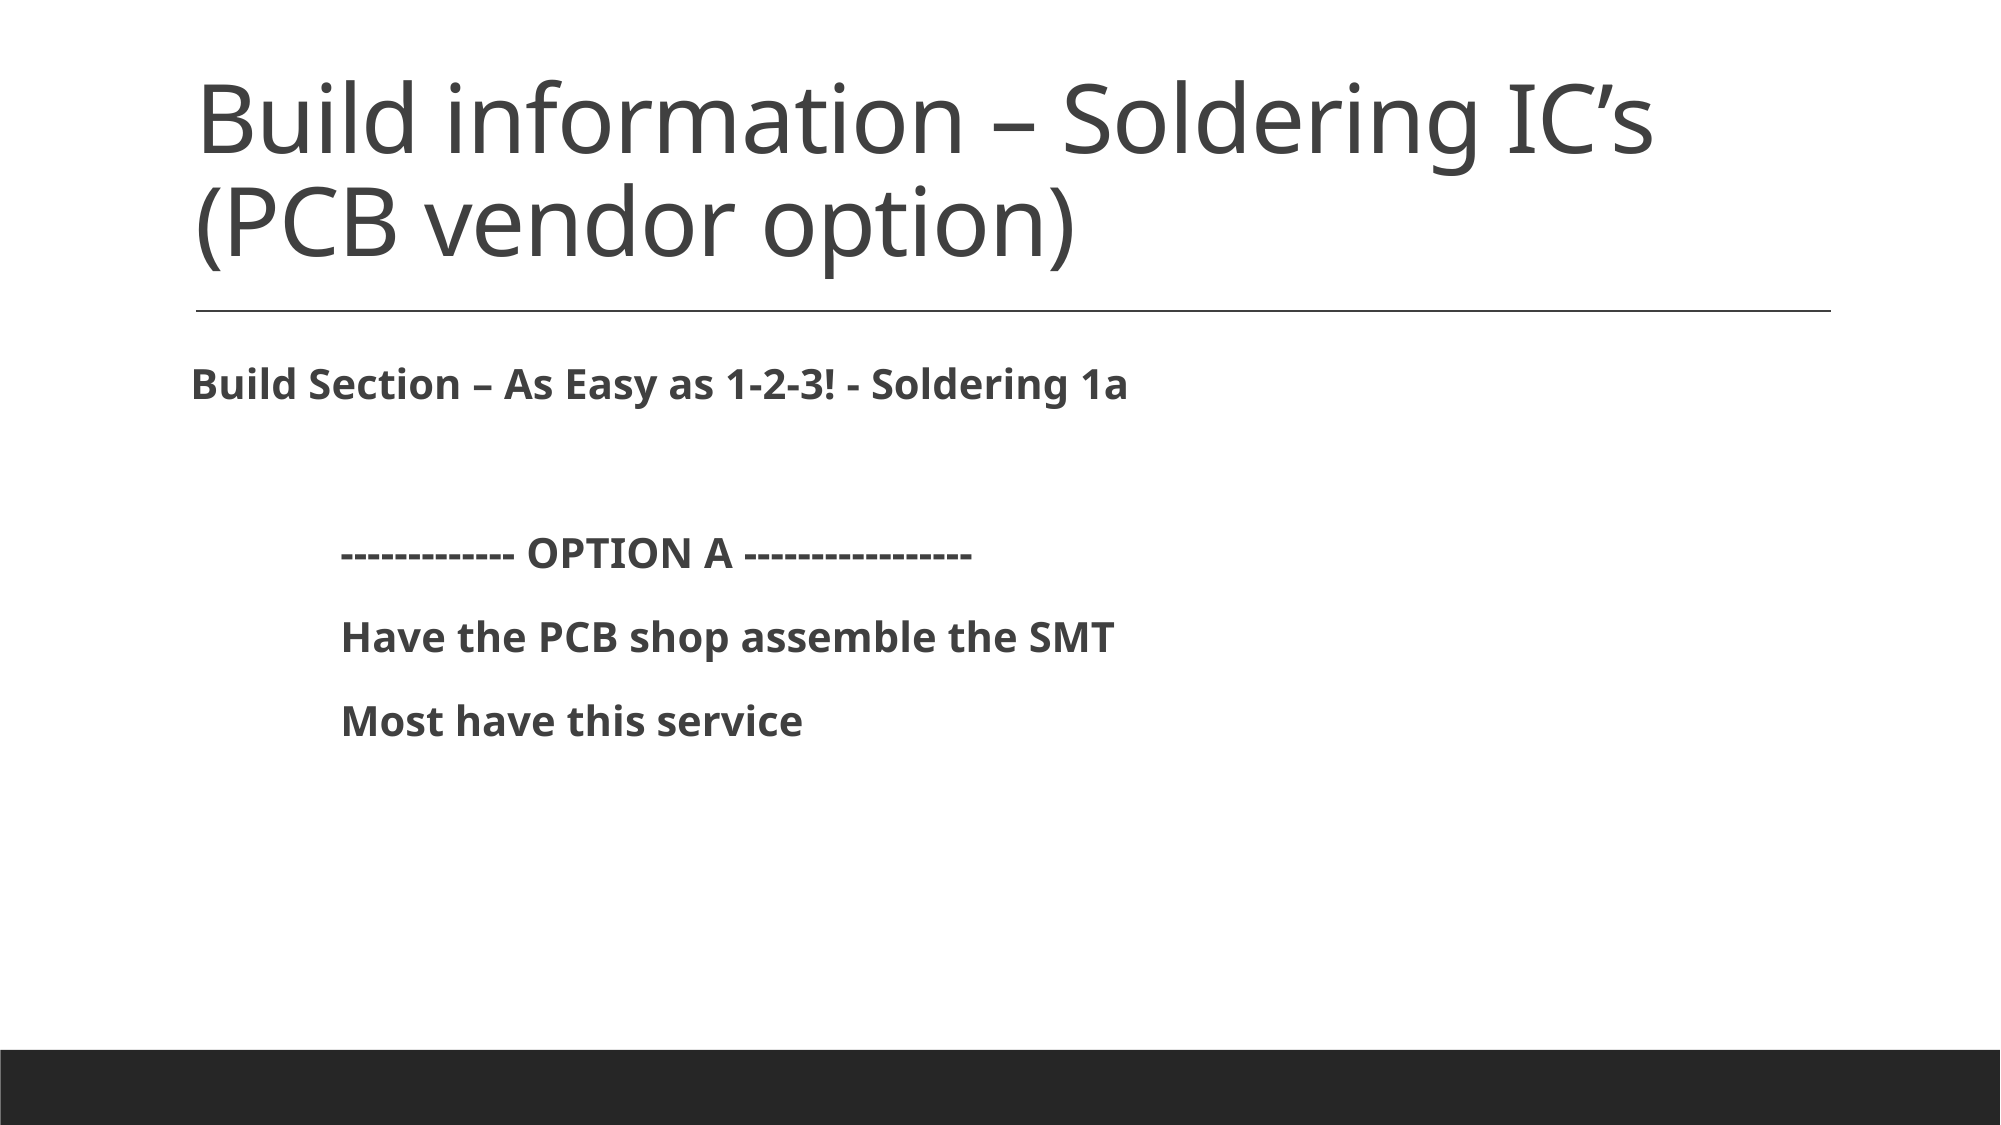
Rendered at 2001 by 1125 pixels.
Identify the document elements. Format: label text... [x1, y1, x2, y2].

list Build Section – As Easy as 1-2-3! - Soldering 1a ------------- OPTION A ----------------- Have the PCB shop assemble the SMT Most have this service [190, 345, 1841, 999]
title Build information – Soldering IC’s (PCB vendor option) [180, 47, 1830, 285]
